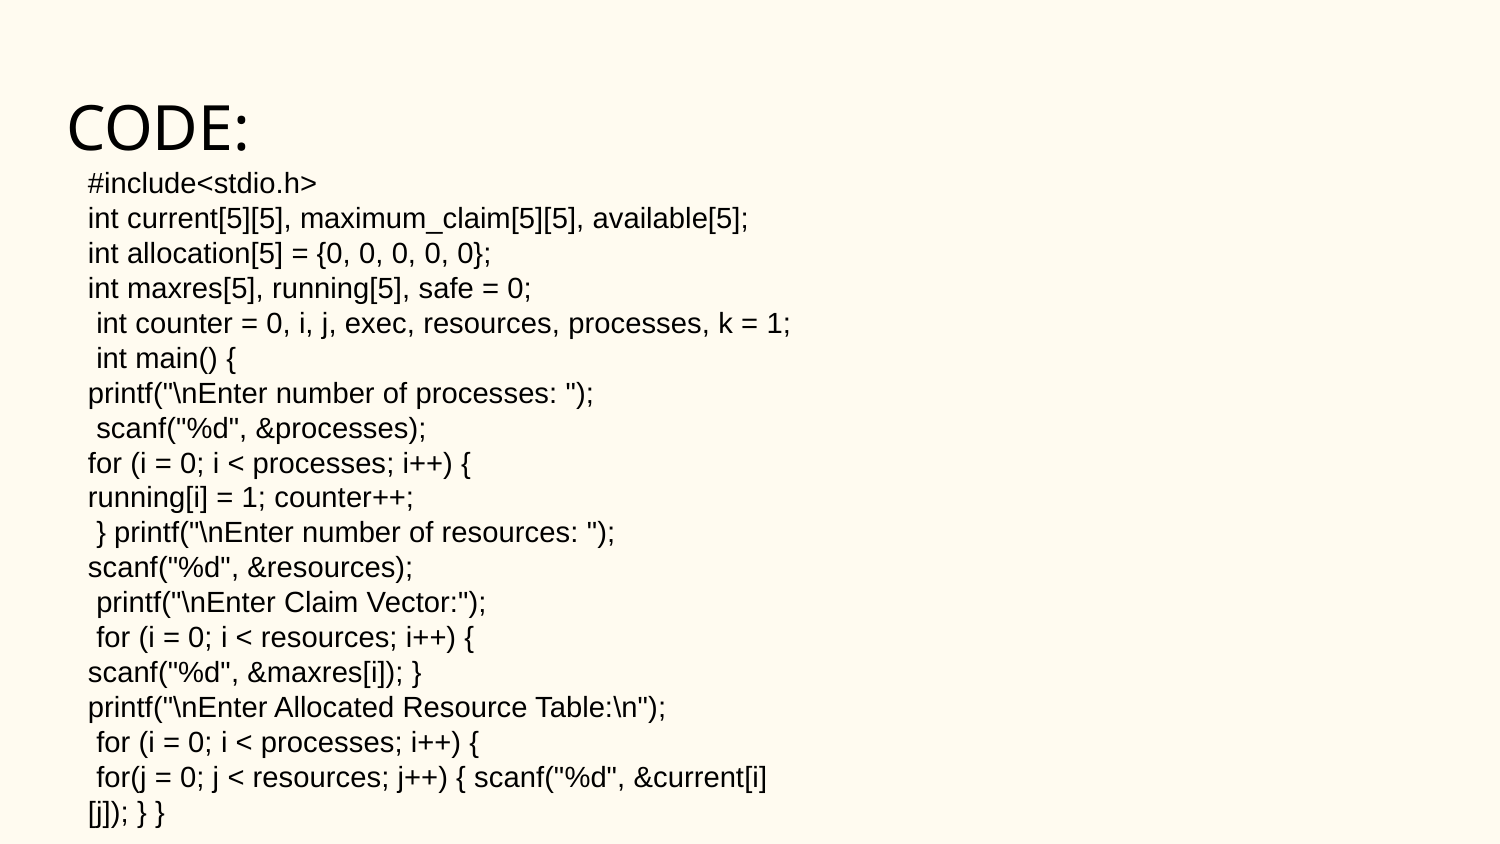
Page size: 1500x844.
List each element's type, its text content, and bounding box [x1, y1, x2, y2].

text_box #include<stdio.h> int current[5][5], maximum_claim[5][5], available[5]; int allocation[5] = {0, 0, 0, 0, 0}; int maxres[5], running[5], safe = 0; int counter = 0, i, j, exec, resources, processes, k = 1; int main() { printf("\nEnter number of processes: "); scanf("%d", &processes); for (i = 0; i < processes; i++) { running[i] = 1; counter++; } printf("\nEnter number of resources: "); scanf("%d", &resources); printf("\nEnter Claim Vector:"); for (i = 0; i < resources; i++) { scanf("%d", &maxres[i]); } printf("\nEnter Allocated Resource Table:\n"); for (i = 0; i < processes; i++) { for(j = 0; j < resources; j++) { scanf("%d", &current[i][j]); } } [73, 156, 824, 836]
title CODE: [51, 72, 1449, 174]
